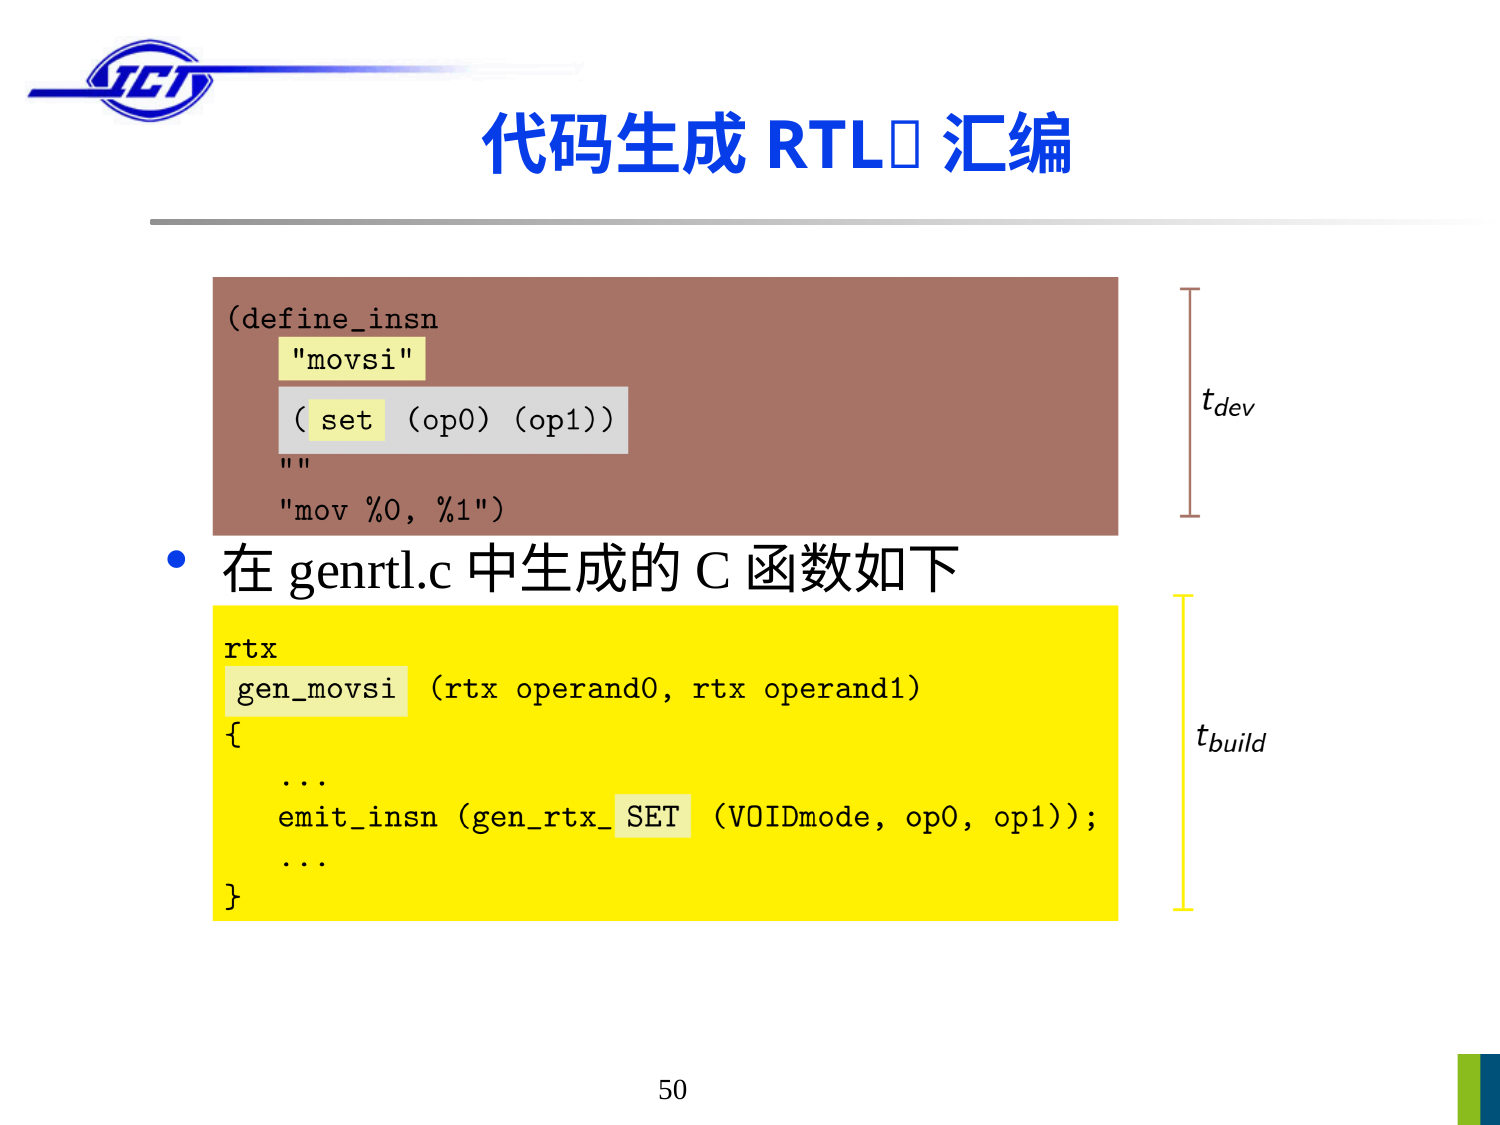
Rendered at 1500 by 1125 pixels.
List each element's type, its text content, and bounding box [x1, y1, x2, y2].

list 在genrtl.c中生成的C函数如下 [150, 527, 1388, 1013]
title 代码生成RTL汇编 [159, 66, 1397, 217]
picture [194, 255, 1285, 944]
picture [24, 36, 600, 125]
